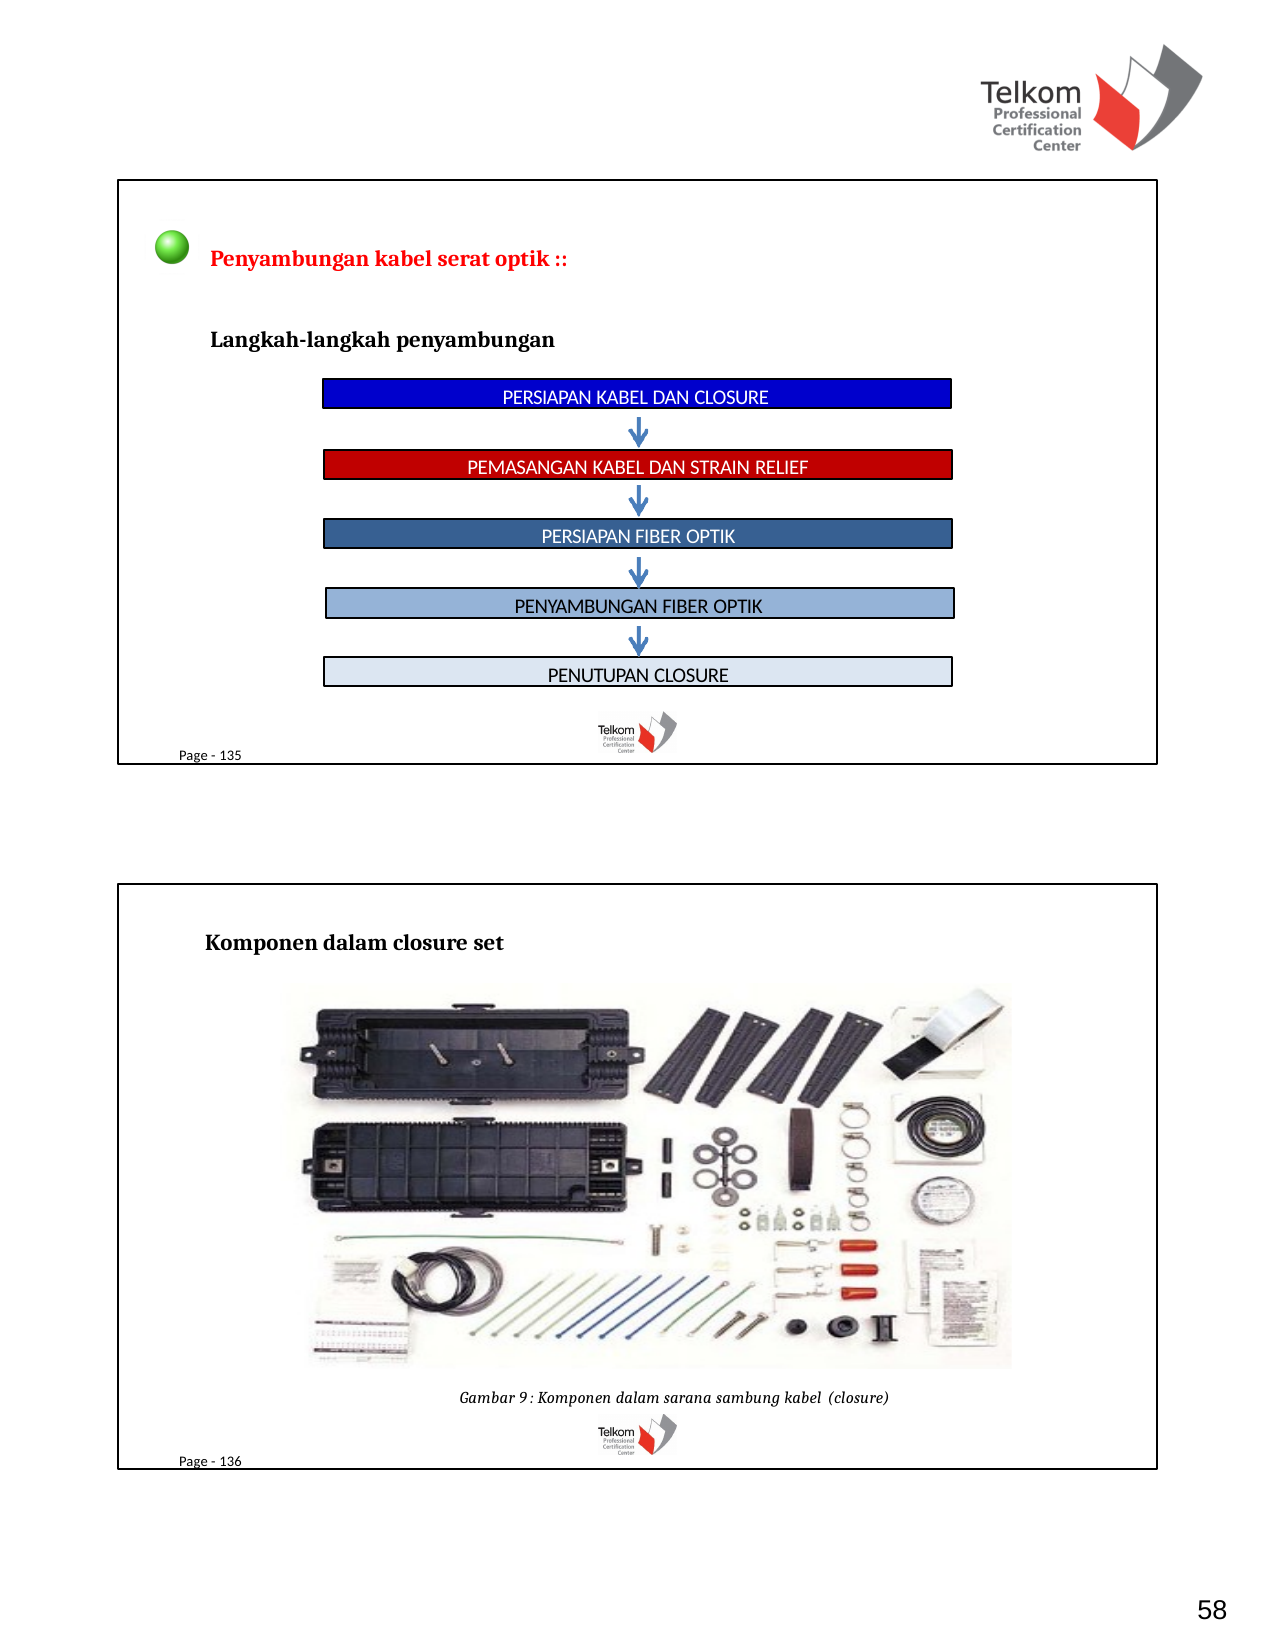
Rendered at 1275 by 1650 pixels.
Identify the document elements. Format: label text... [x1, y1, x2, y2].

text_box Komponen dalam closure set Gambar 9 : Komponen dalam sarana sambung kabel (closure) Page - 136 [117, 884, 1158, 1469]
picture [980, 43, 1203, 162]
text_box Penyambungan kabel serat optik :: Langkah-langkah penyambungan Page - 135 [117, 180, 1158, 764]
slide_number 58 [1193, 1593, 1232, 1650]
